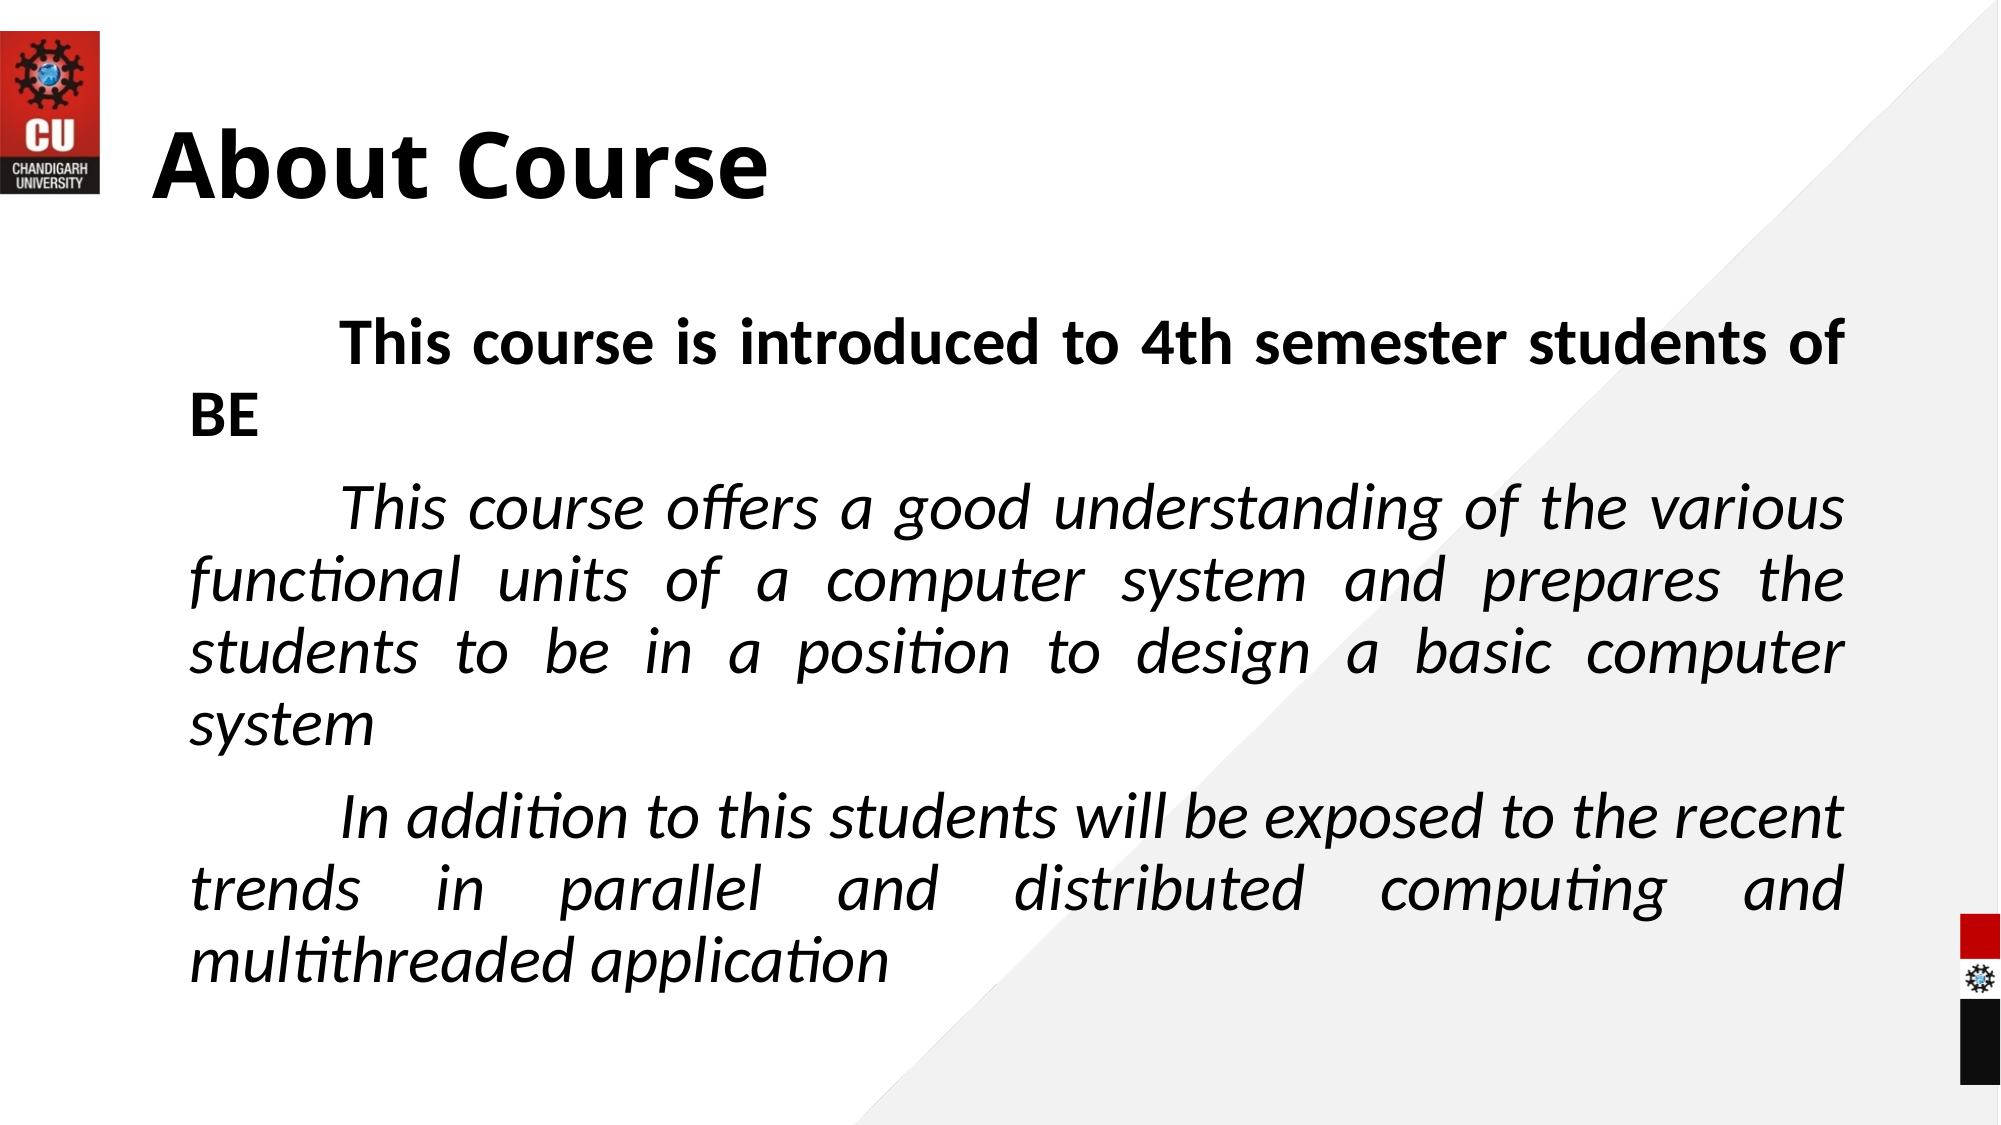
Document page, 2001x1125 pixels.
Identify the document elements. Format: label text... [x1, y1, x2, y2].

list This course is introduced to 4th semester students of BE This course offers a good understanding of the various functional units of a computer system and prepares the students to be in a position to design a basic computer system In addition to this students will be exposed to the recent trends in parallel and distributed computing and multithreaded application [137, 299, 1863, 1014]
title About Course [137, 59, 1863, 278]
picture [0, 0, 2001, 1125]
